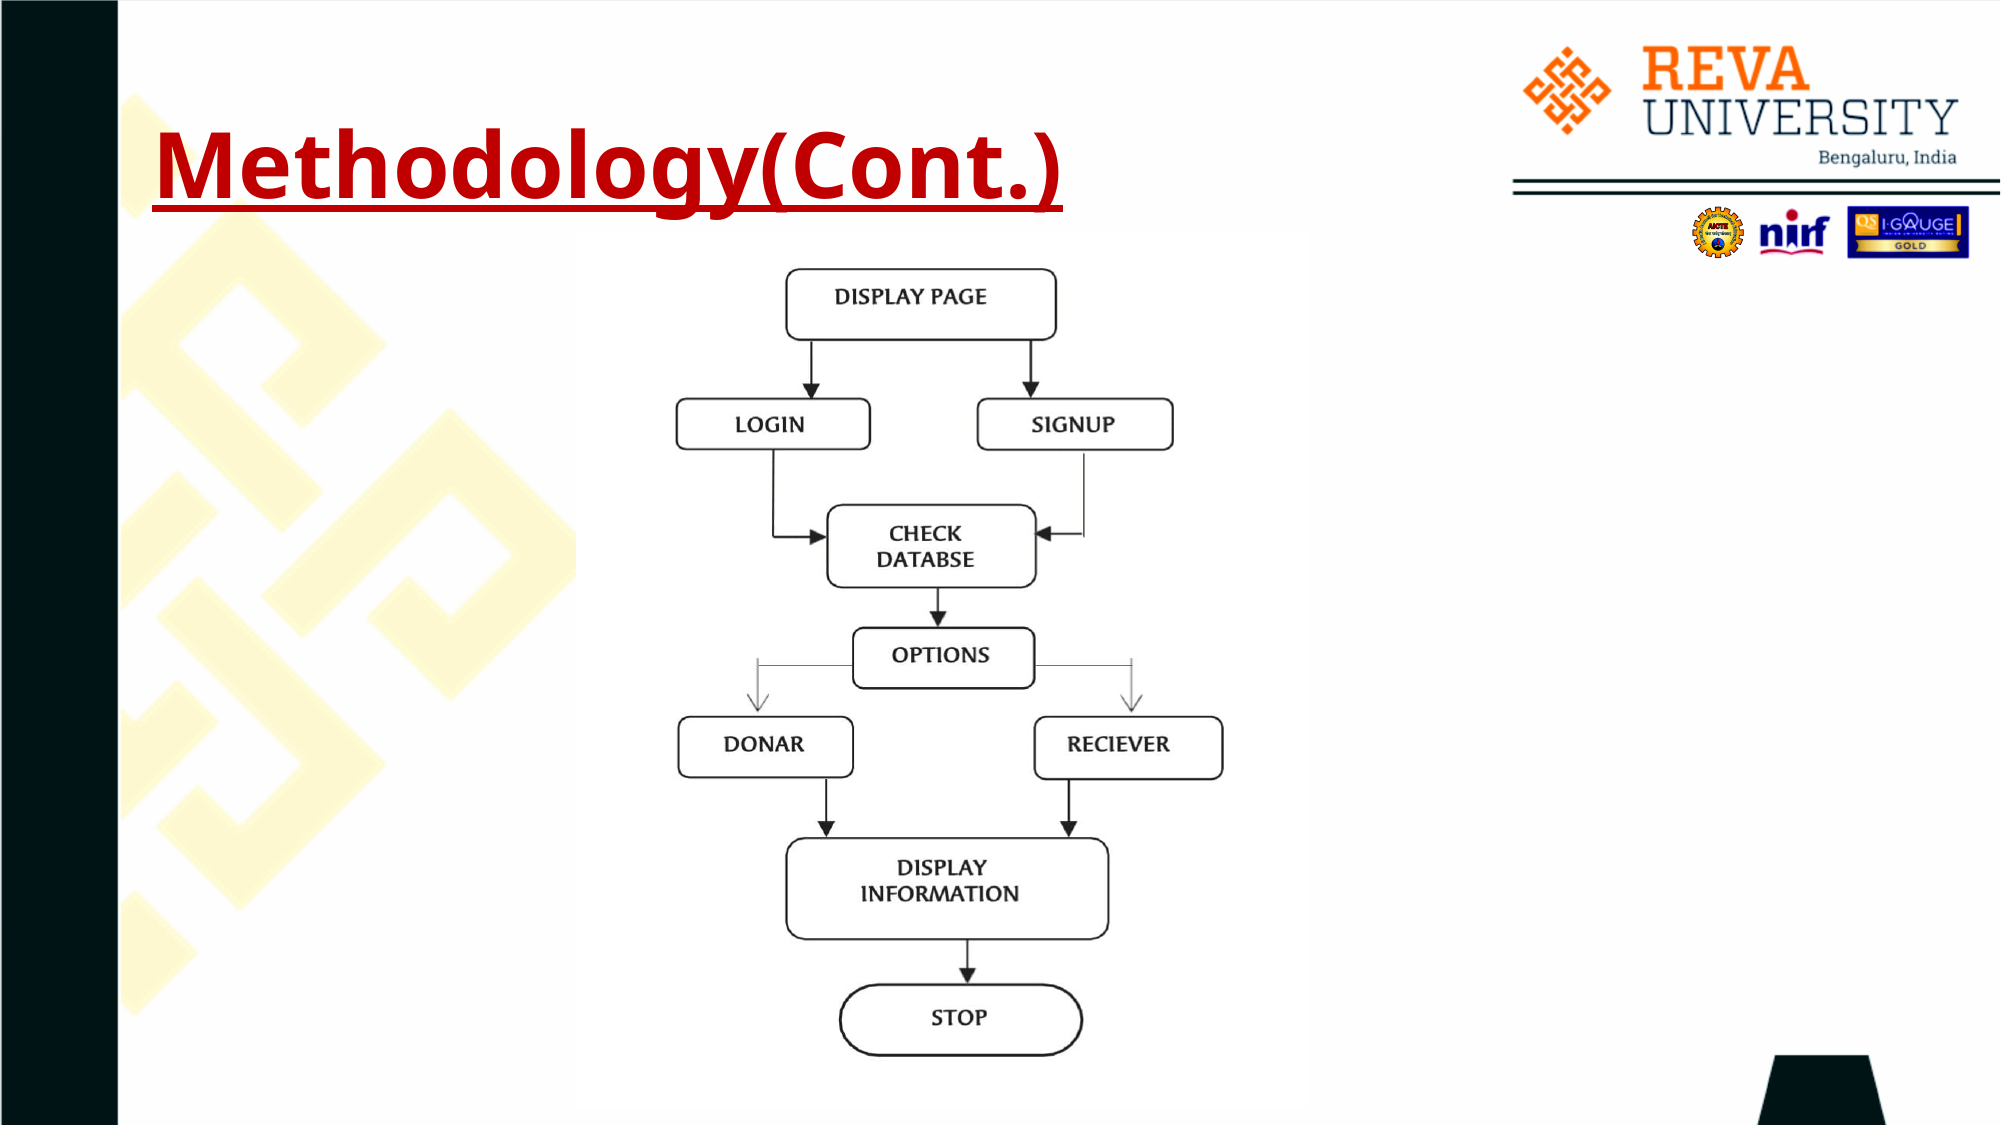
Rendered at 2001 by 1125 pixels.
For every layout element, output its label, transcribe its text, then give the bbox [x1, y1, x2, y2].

title Methodology(Cont.) [137, 59, 1863, 278]
picture [0, 0, 2001, 1125]
